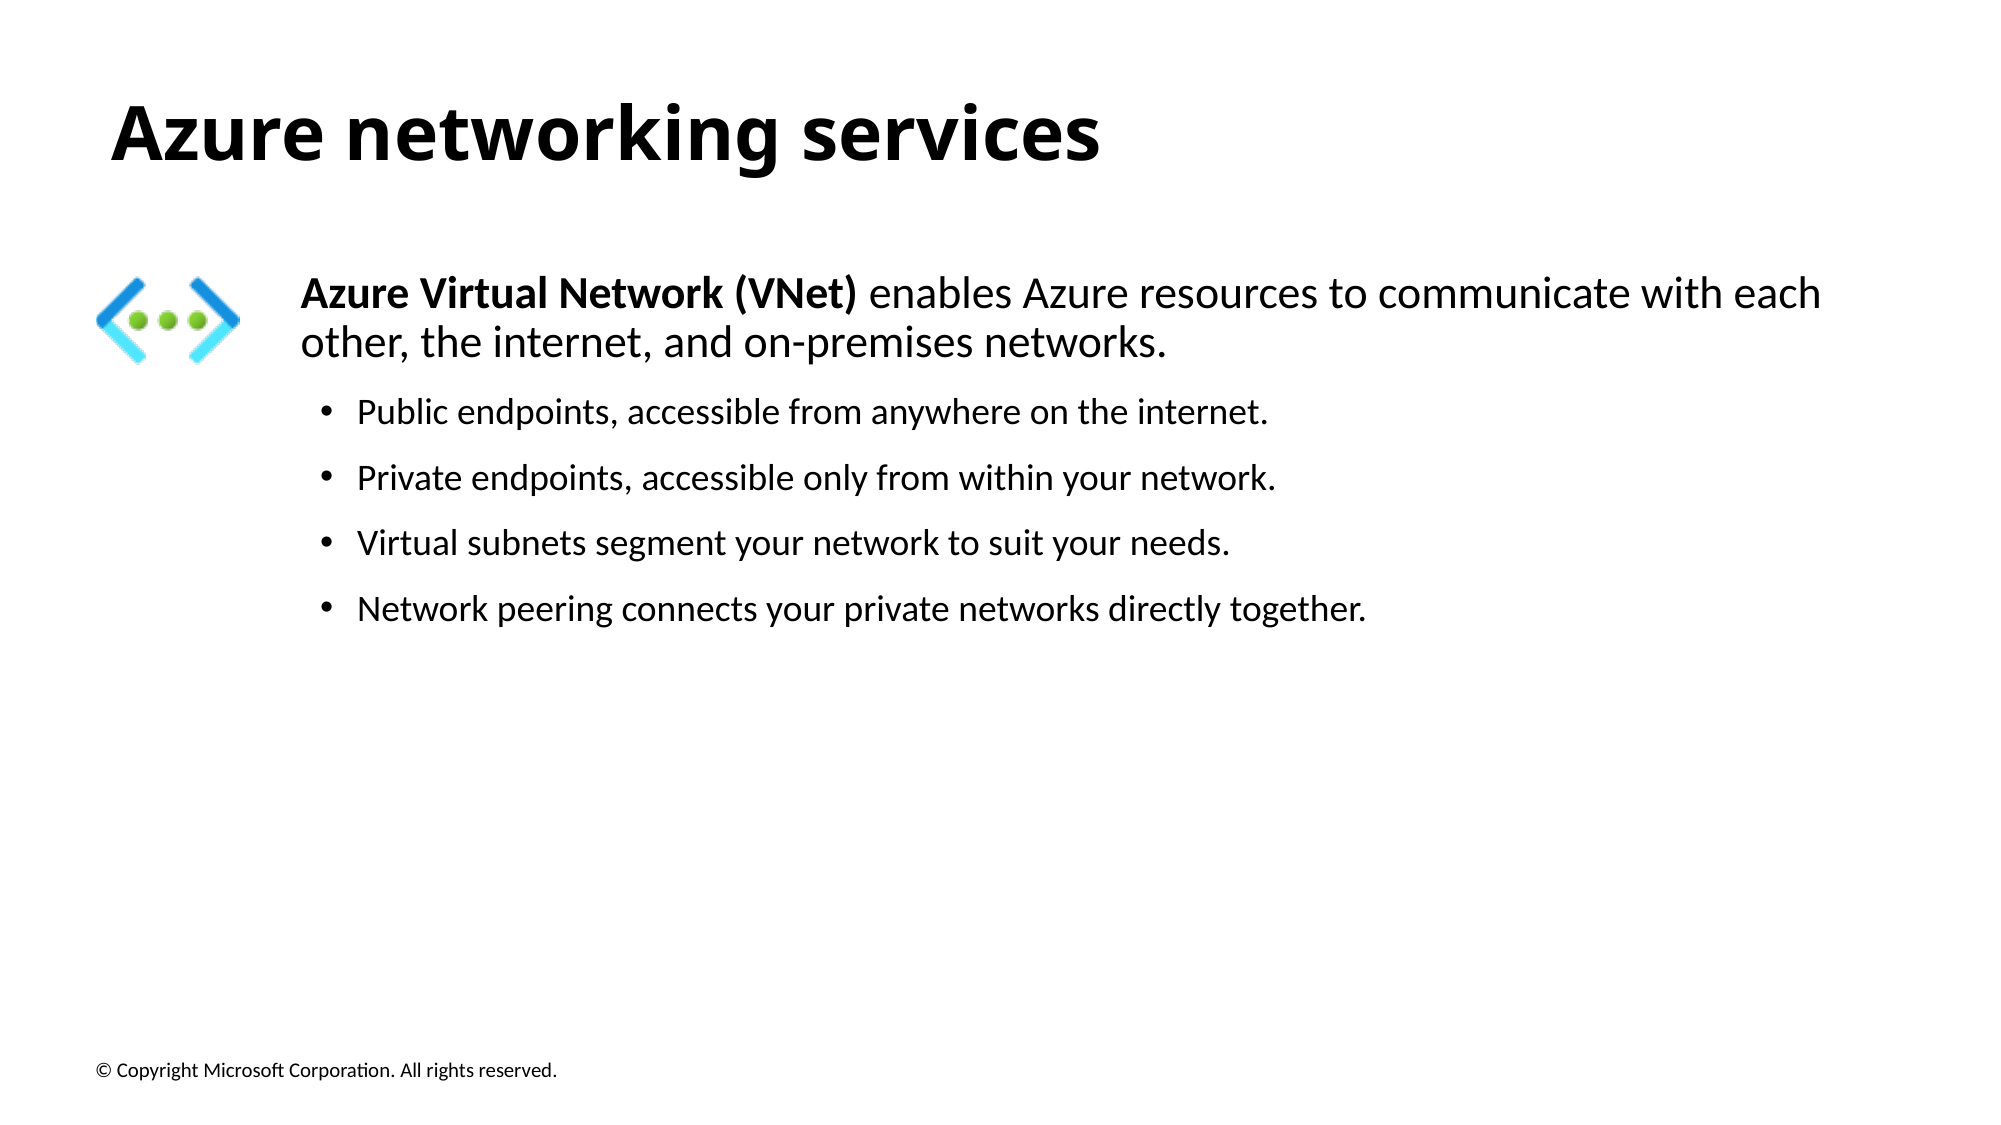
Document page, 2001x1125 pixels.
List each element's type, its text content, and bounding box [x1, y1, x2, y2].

footer © Copyright Microsoft Corporation. All rights reserved. [95, 1053, 776, 1086]
picture [96, 269, 240, 373]
list Azure Virtual Network (VNet) enables Azure resources to communicate with each other, the internet, and on-premises networks. Public endpoints, accessible from anywhere on the internet. Private endpoints, accessible only from within your network. Virtual subnets segment your network to suit your needs. Network peering connects your private networks directly together. [285, 261, 1903, 655]
title Azure networking services [96, 96, 1904, 177]
